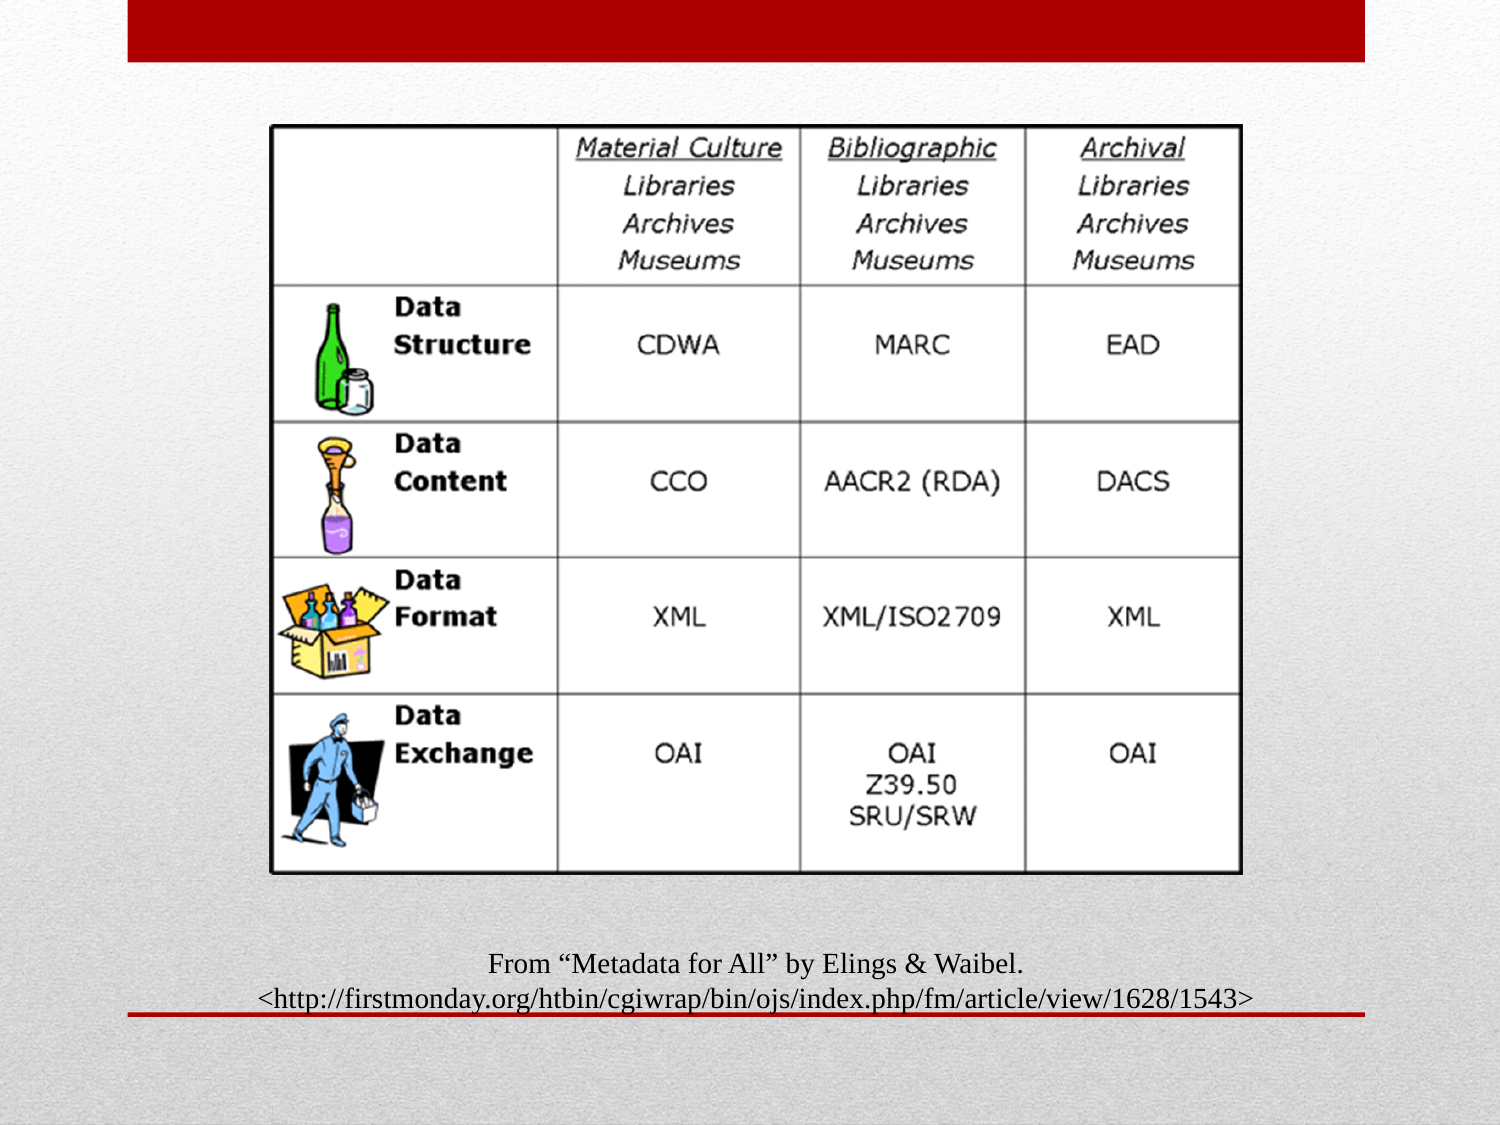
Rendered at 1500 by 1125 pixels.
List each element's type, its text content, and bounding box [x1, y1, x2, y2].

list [268, 124, 1244, 876]
text_box From “Metadata for All” by Elings & Waibel. <http://firstmonday.org/htbin/cgiwrap/bin/ojs/index.php/fm/article/view/1628/1543> [87, 937, 1425, 1023]
